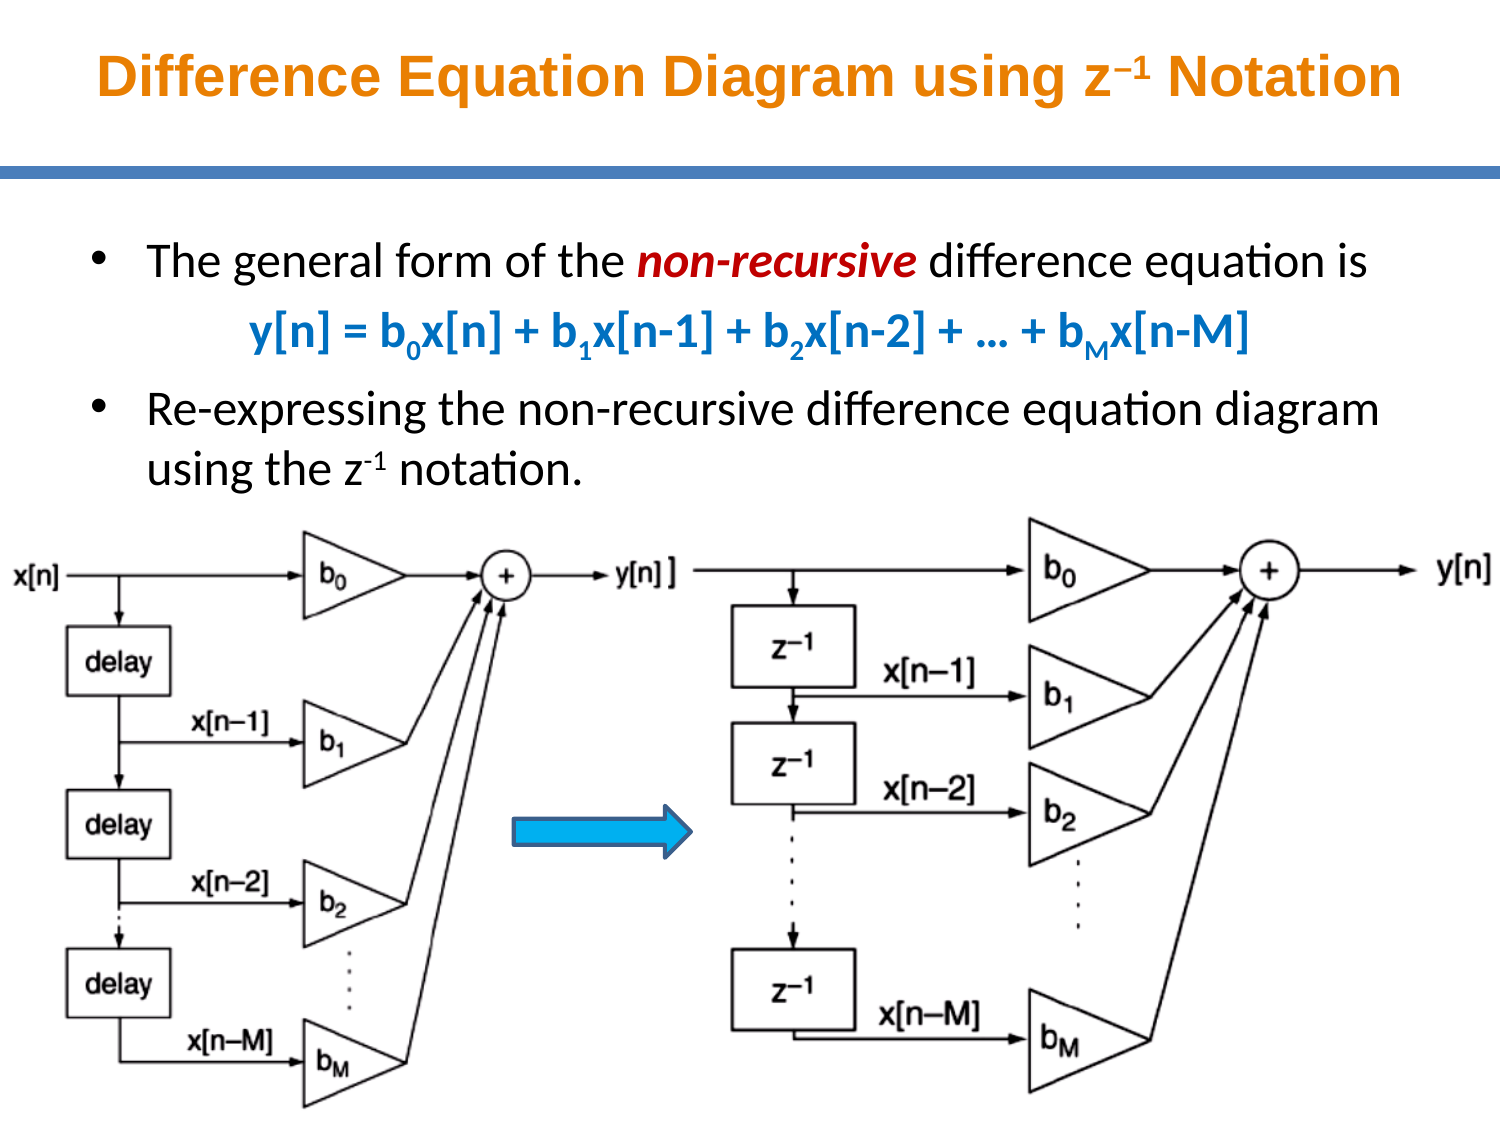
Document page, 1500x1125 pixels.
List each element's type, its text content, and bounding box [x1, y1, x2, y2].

list The general form of the non-recursive difference equation is y[n] = b0x[n] + b1x[n-1] + b2x[n-2] + … + bMx[n-M] Re-expressing the non-recursive difference equation diagram using the z-1 notation. [75, 219, 1425, 516]
picture [5, 505, 1495, 1118]
title Difference Equation Diagram using z–1 Notation [41, 30, 1459, 161]
